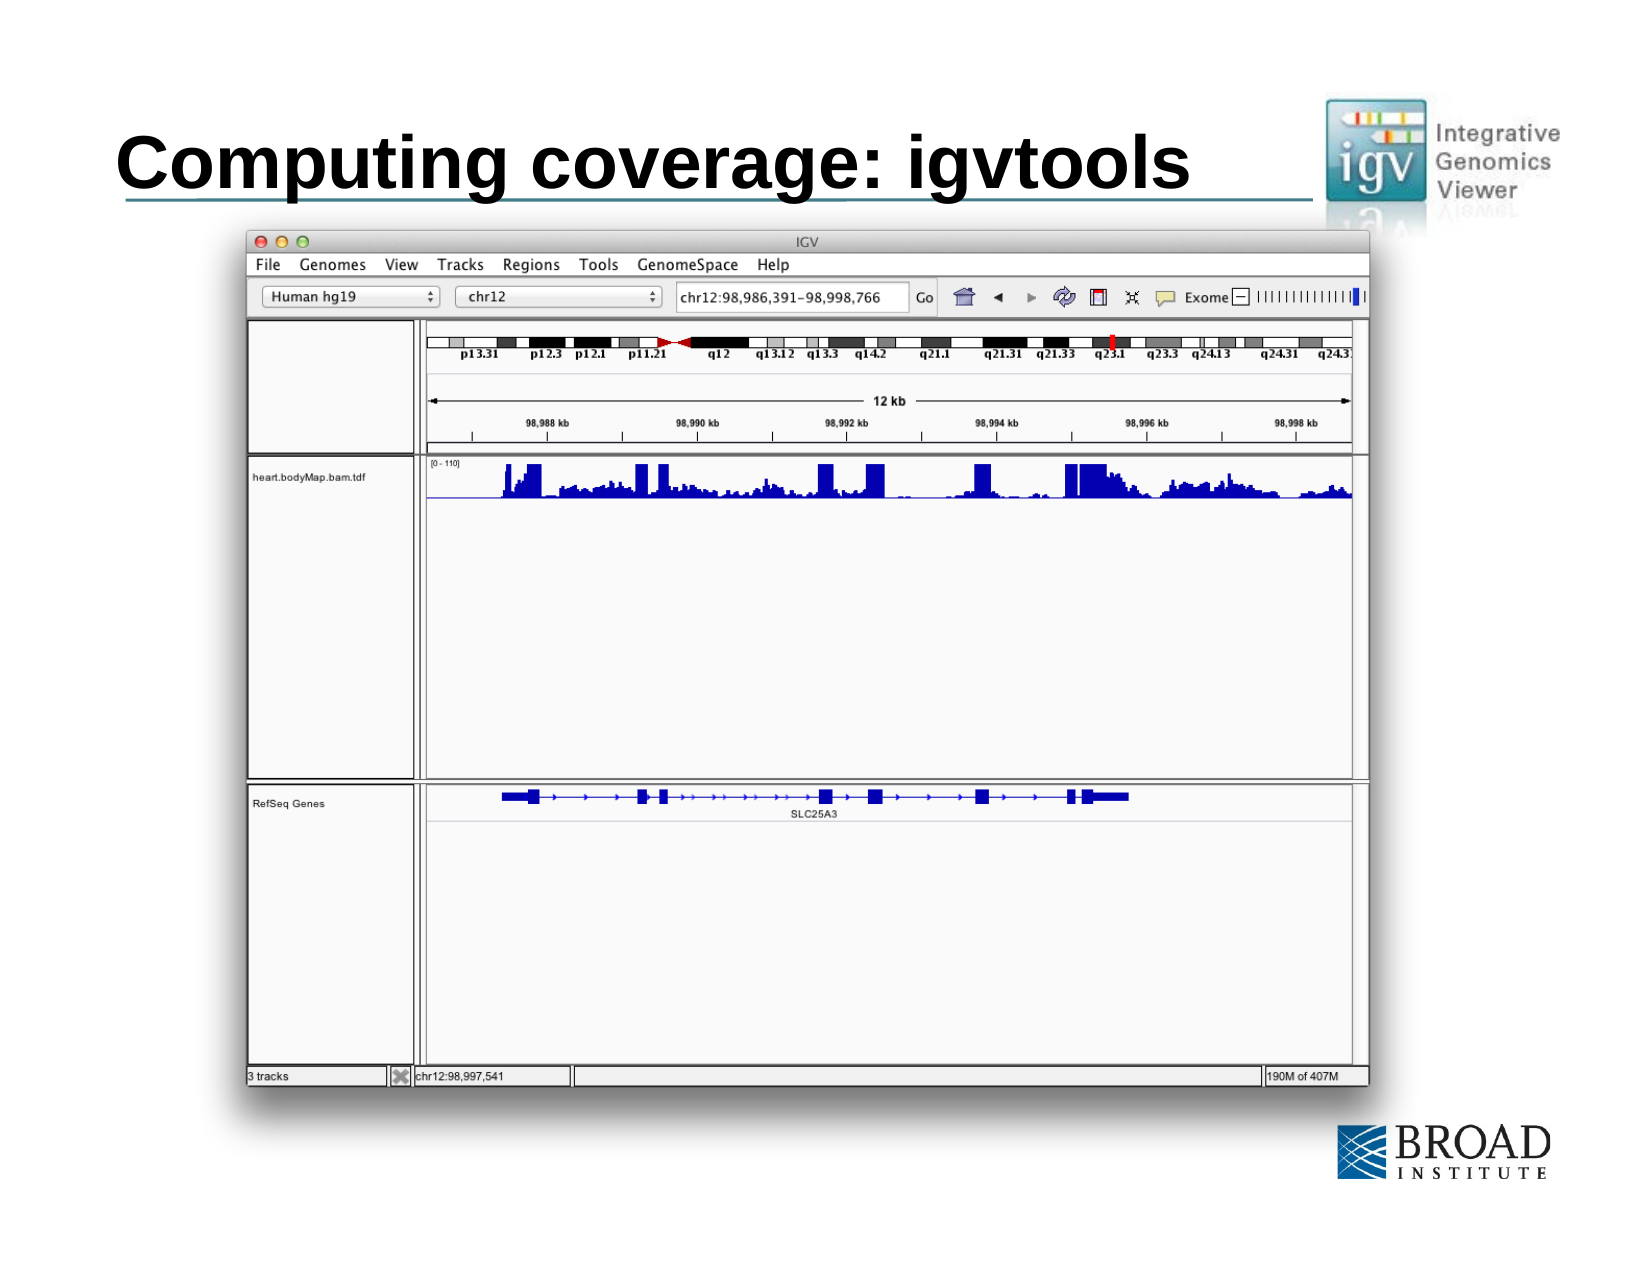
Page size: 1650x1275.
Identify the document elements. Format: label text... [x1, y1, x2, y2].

title Computing coverage: igvtools [113, 113, 1537, 327]
picture [1337, 1124, 1551, 1179]
text_box [187, 194, 1429, 1169]
picture [1325, 92, 1560, 238]
